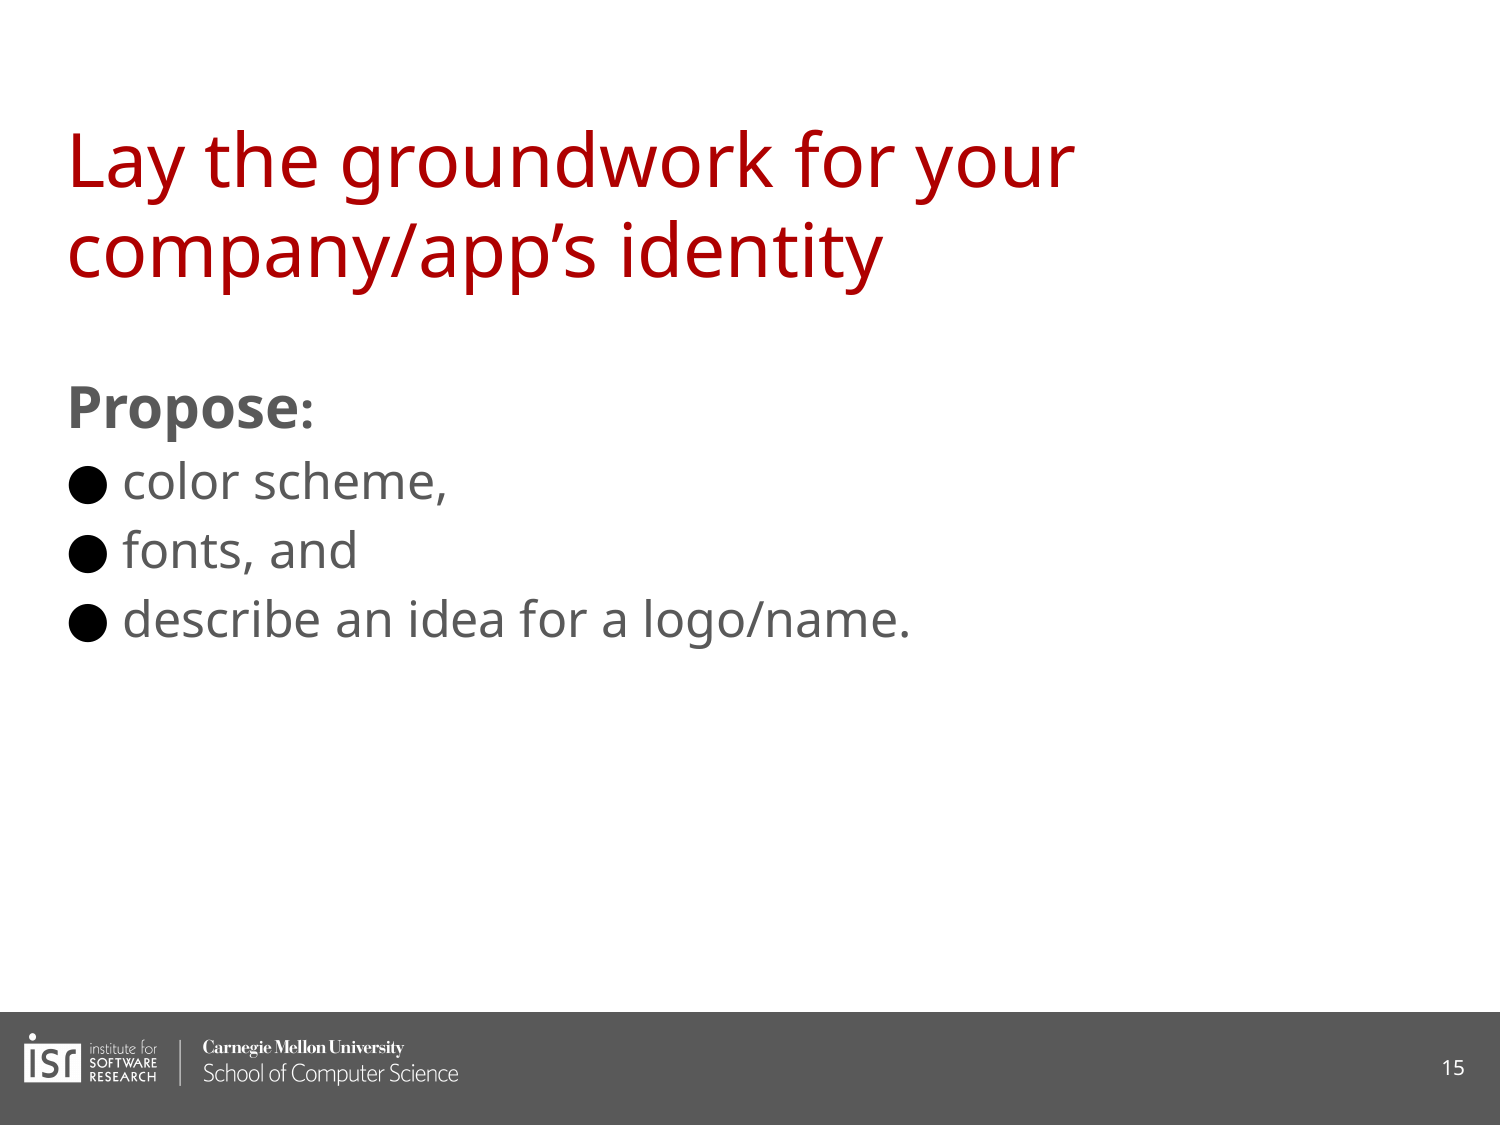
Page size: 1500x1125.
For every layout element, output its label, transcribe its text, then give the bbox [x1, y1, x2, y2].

title Lay the groundwork for your company/app’s identity [51, 97, 1449, 223]
list Propose: color scheme, fonts, and describe an idea for a logo/name. [51, 344, 1270, 804]
picture [24, 1033, 458, 1086]
slide_number 15 [1389, 1025, 1480, 1112]
